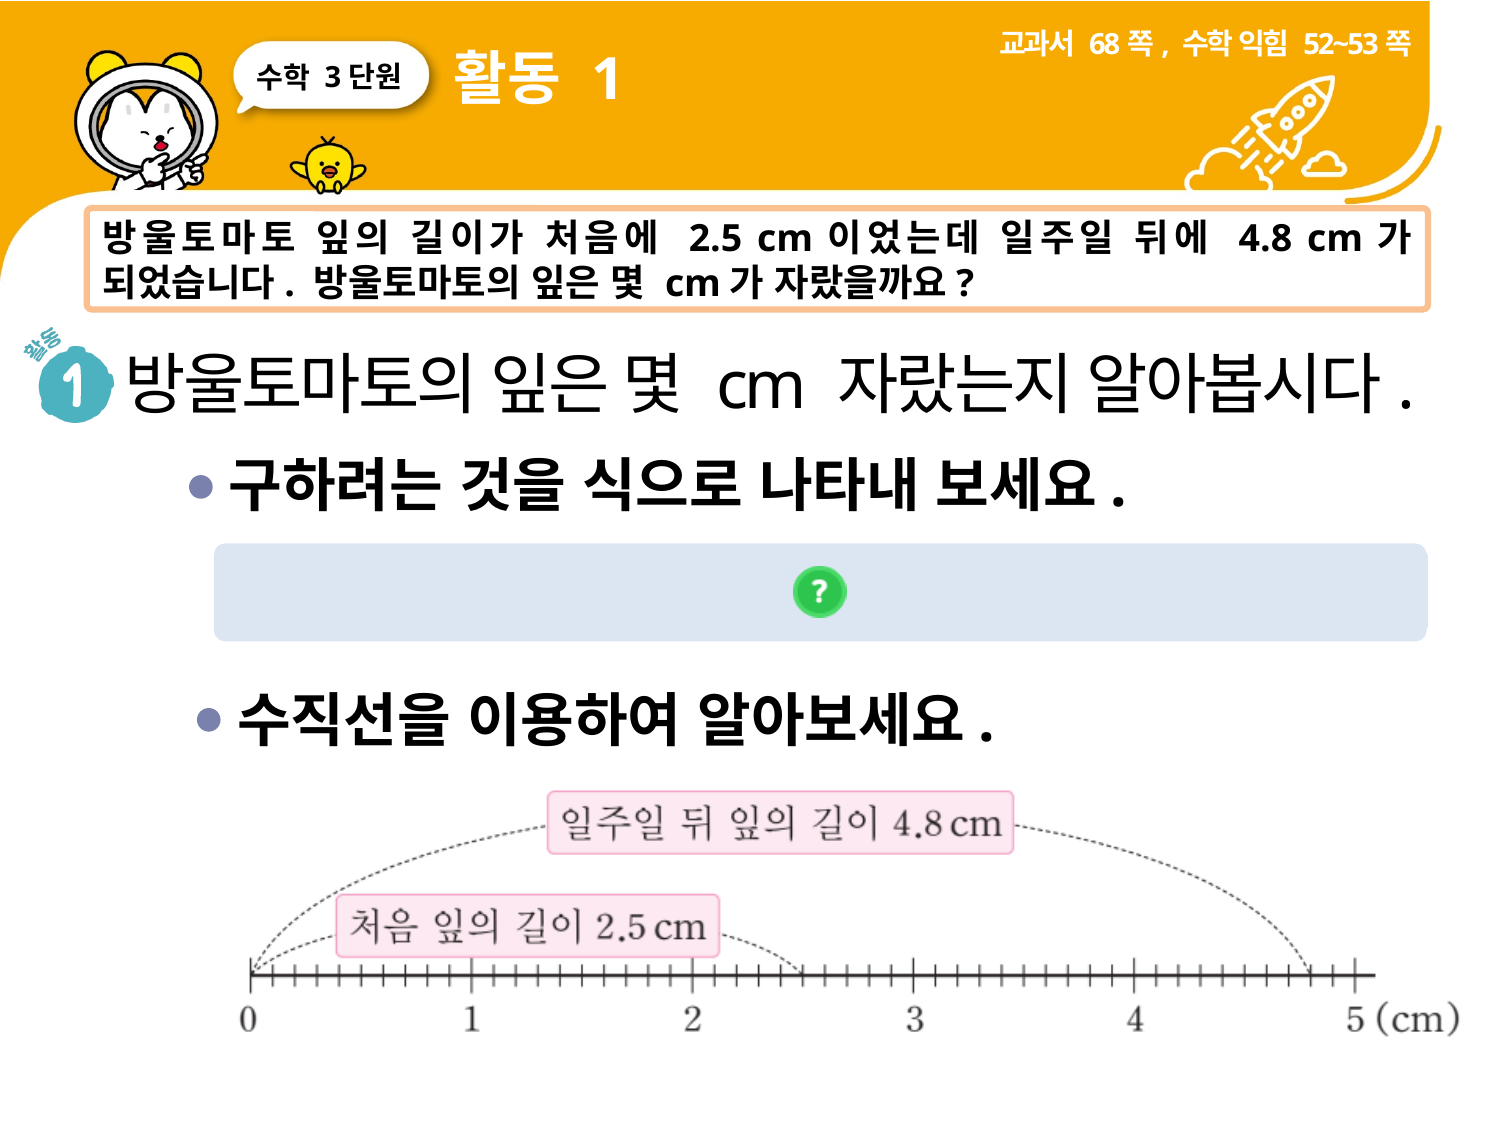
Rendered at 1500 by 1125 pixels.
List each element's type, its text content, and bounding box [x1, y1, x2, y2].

list 활동 1 [438, 38, 1205, 124]
text_box [196, 708, 221, 732]
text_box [215, 544, 1426, 640]
text_box 수직선을 이용하여 알아보세요. [221, 675, 1438, 773]
text_box 방울토마토의 잎은 몇 cm 자랐는지 알아봅시다. [109, 334, 1479, 430]
picture [0, 1, 1500, 1124]
text_box [189, 475, 213, 499]
list 3단원 [282, 55, 445, 106]
text_box 구하려는 것을 식으로 나타내 보세요. [213, 440, 1430, 538]
list 교과서 68쪽, 수학 익힘 52~53쪽 [983, 22, 1428, 70]
text_box 방울토마토 잎의 길이가 처음에 2.5 cm이었는데 일주일 뒤에 4.8 cm가 되었습니다. 방울토마토의 잎은 몇 cm가 자랐을까요? [85, 207, 1429, 311]
